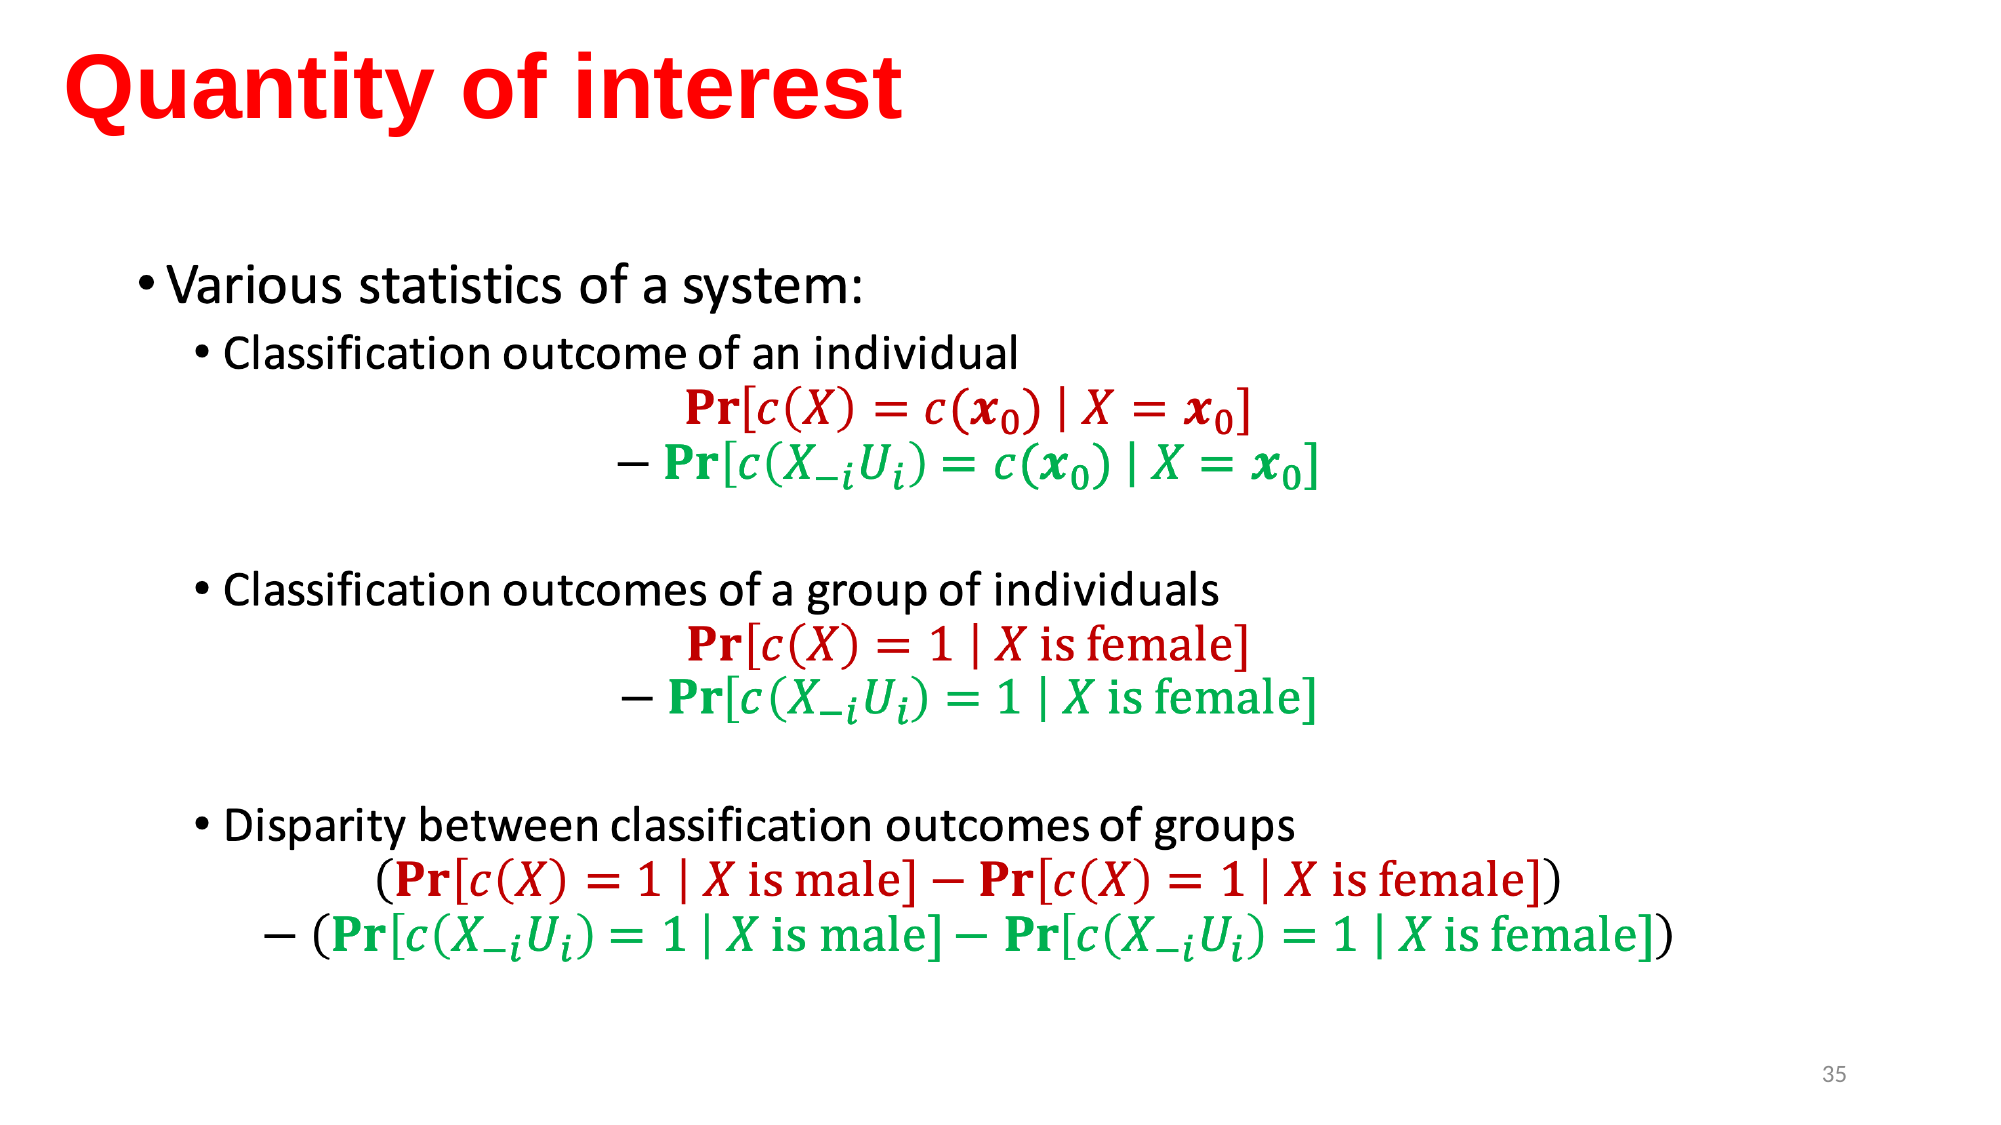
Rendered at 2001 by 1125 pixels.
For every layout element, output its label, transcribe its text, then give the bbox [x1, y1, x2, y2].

picture [117, 214, 1712, 1063]
title Quantity of interest [48, 27, 1774, 150]
slide_number 35 [1412, 1042, 1863, 1103]
